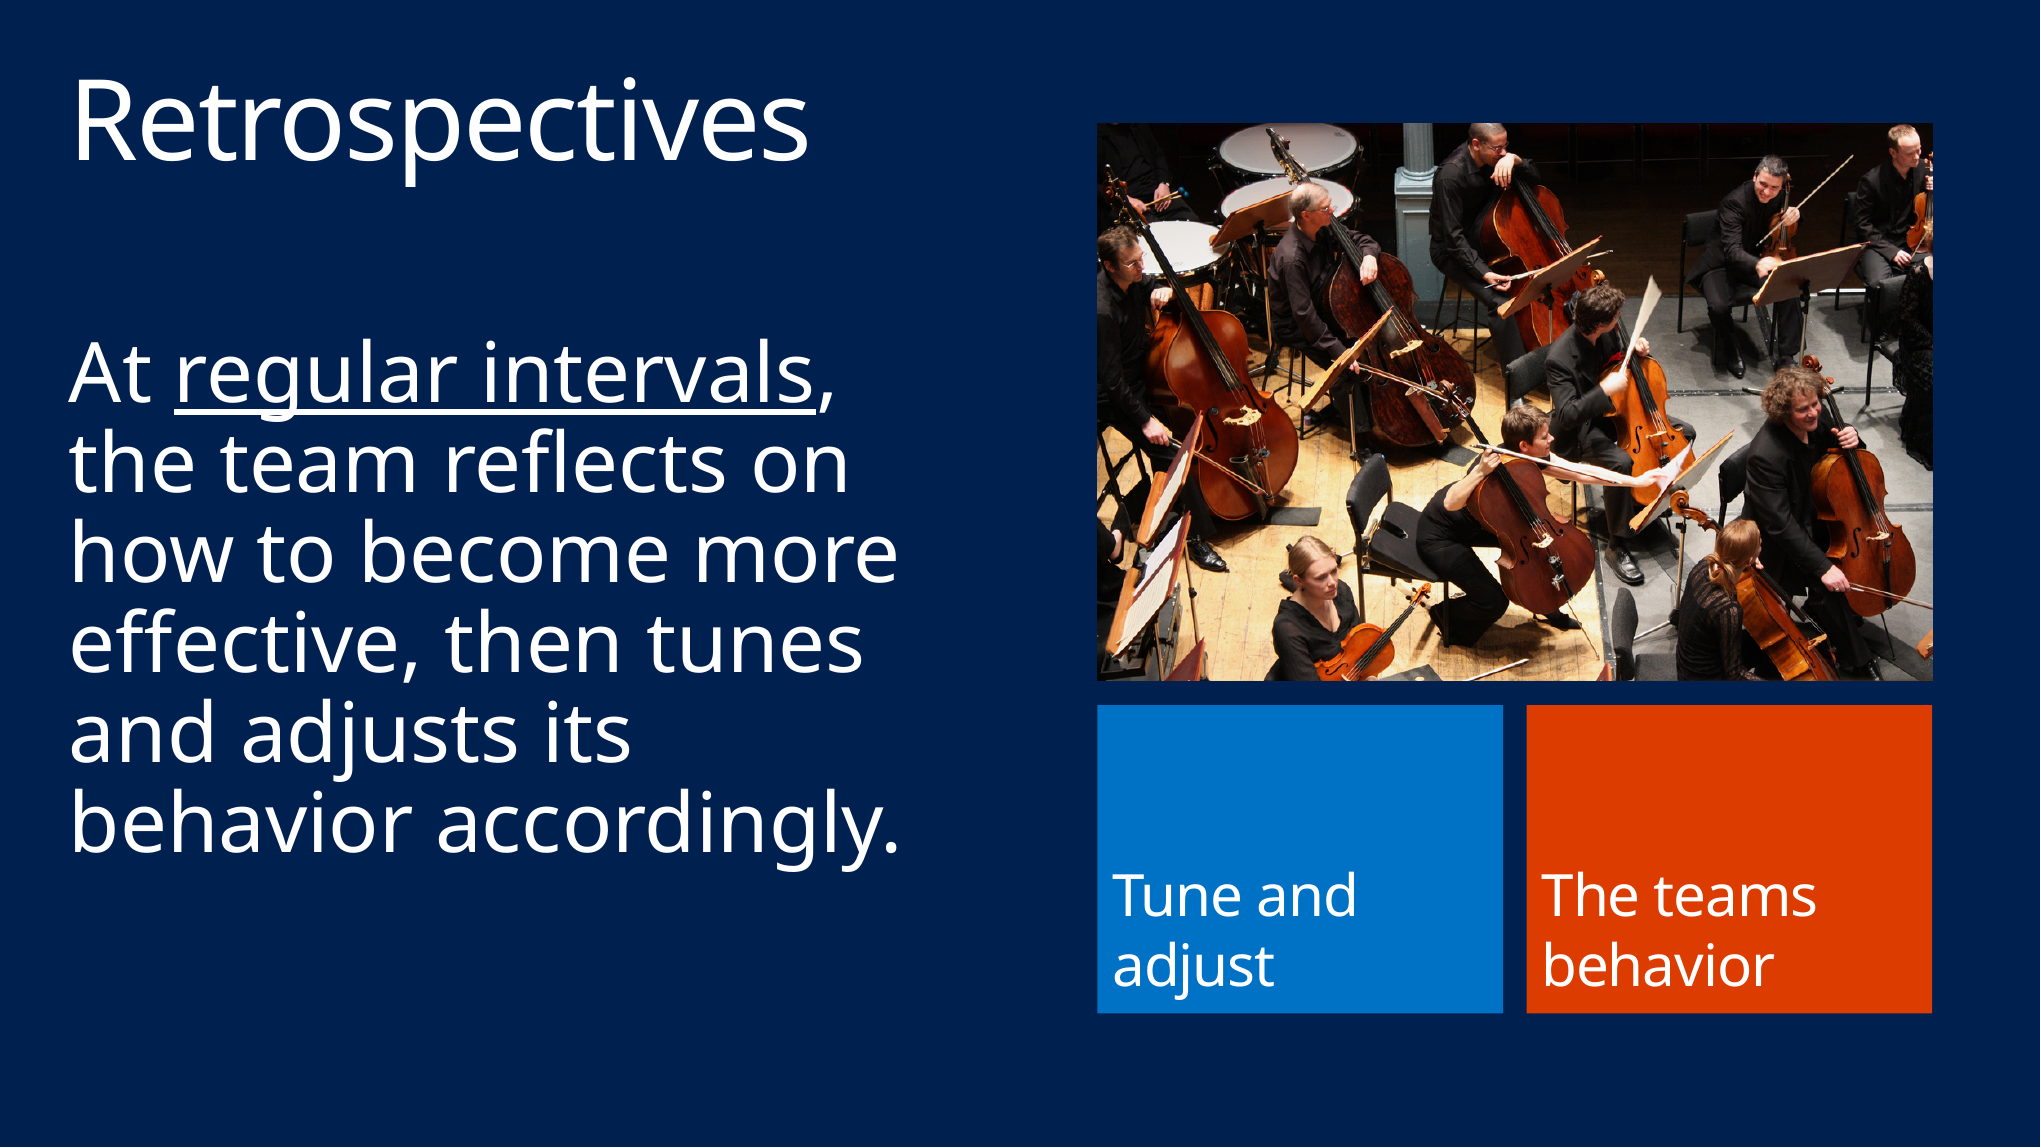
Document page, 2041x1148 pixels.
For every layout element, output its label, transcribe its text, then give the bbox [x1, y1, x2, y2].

text_box Tune and adjust [1097, 704, 1504, 1014]
text_box The teams behavior [1526, 704, 1933, 1014]
picture [1097, 123, 1933, 681]
list At regular intervals, the team reflects on how to become more effective, then tunes and adjusts its behavior accordingly. [45, 198, 1004, 815]
title Retrospectives [45, 48, 1996, 200]
